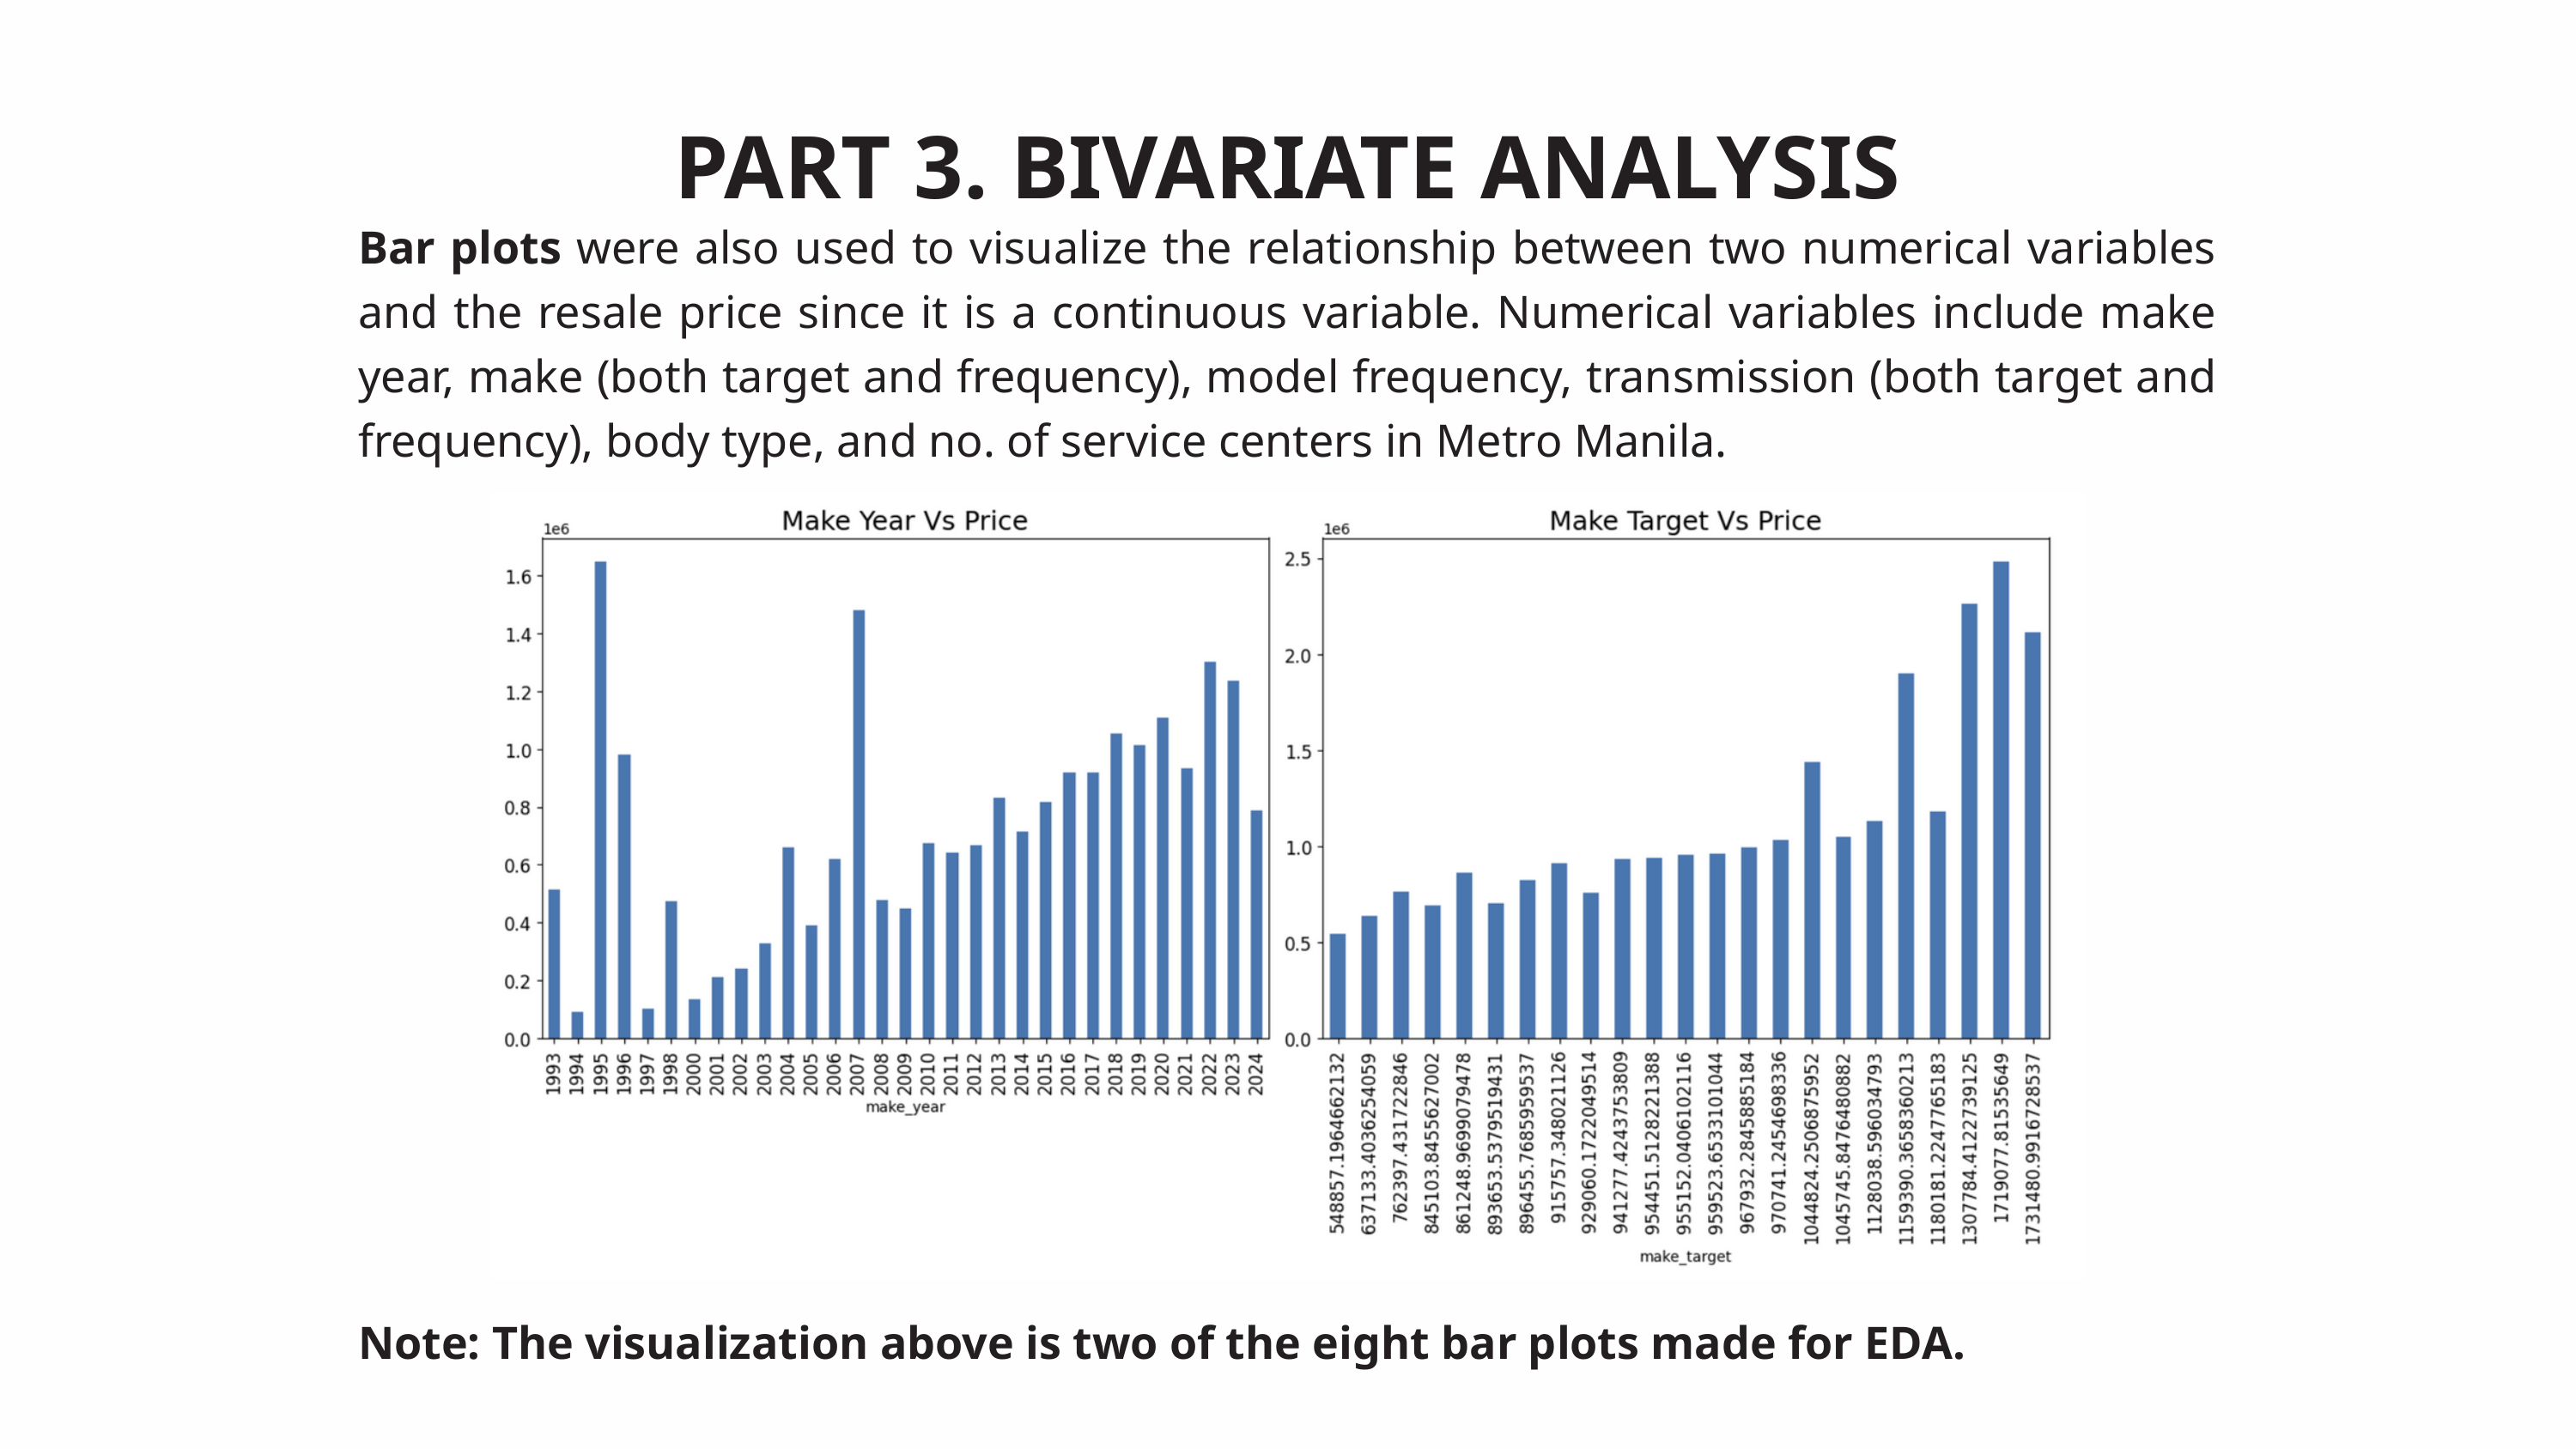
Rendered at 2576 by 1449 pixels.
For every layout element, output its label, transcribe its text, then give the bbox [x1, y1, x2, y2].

text_box PART 3. BIVARIATE ANALYSIS [451, 73, 2125, 208]
text_box Note: The visualization above is two of the eight bar plots made for EDA. [358, 1303, 2218, 1368]
text_box [490, 530, 2086, 1279]
text_box Bar plots were also used to visualize the relationship between two numerical variables and the resale price since it is a continuous variable. Numerical variables include make year, make (both target and frequency), model frequency, transmission (both target and frequency), body type, and no. of service centers in Metro Manila. [358, 208, 2218, 530]
